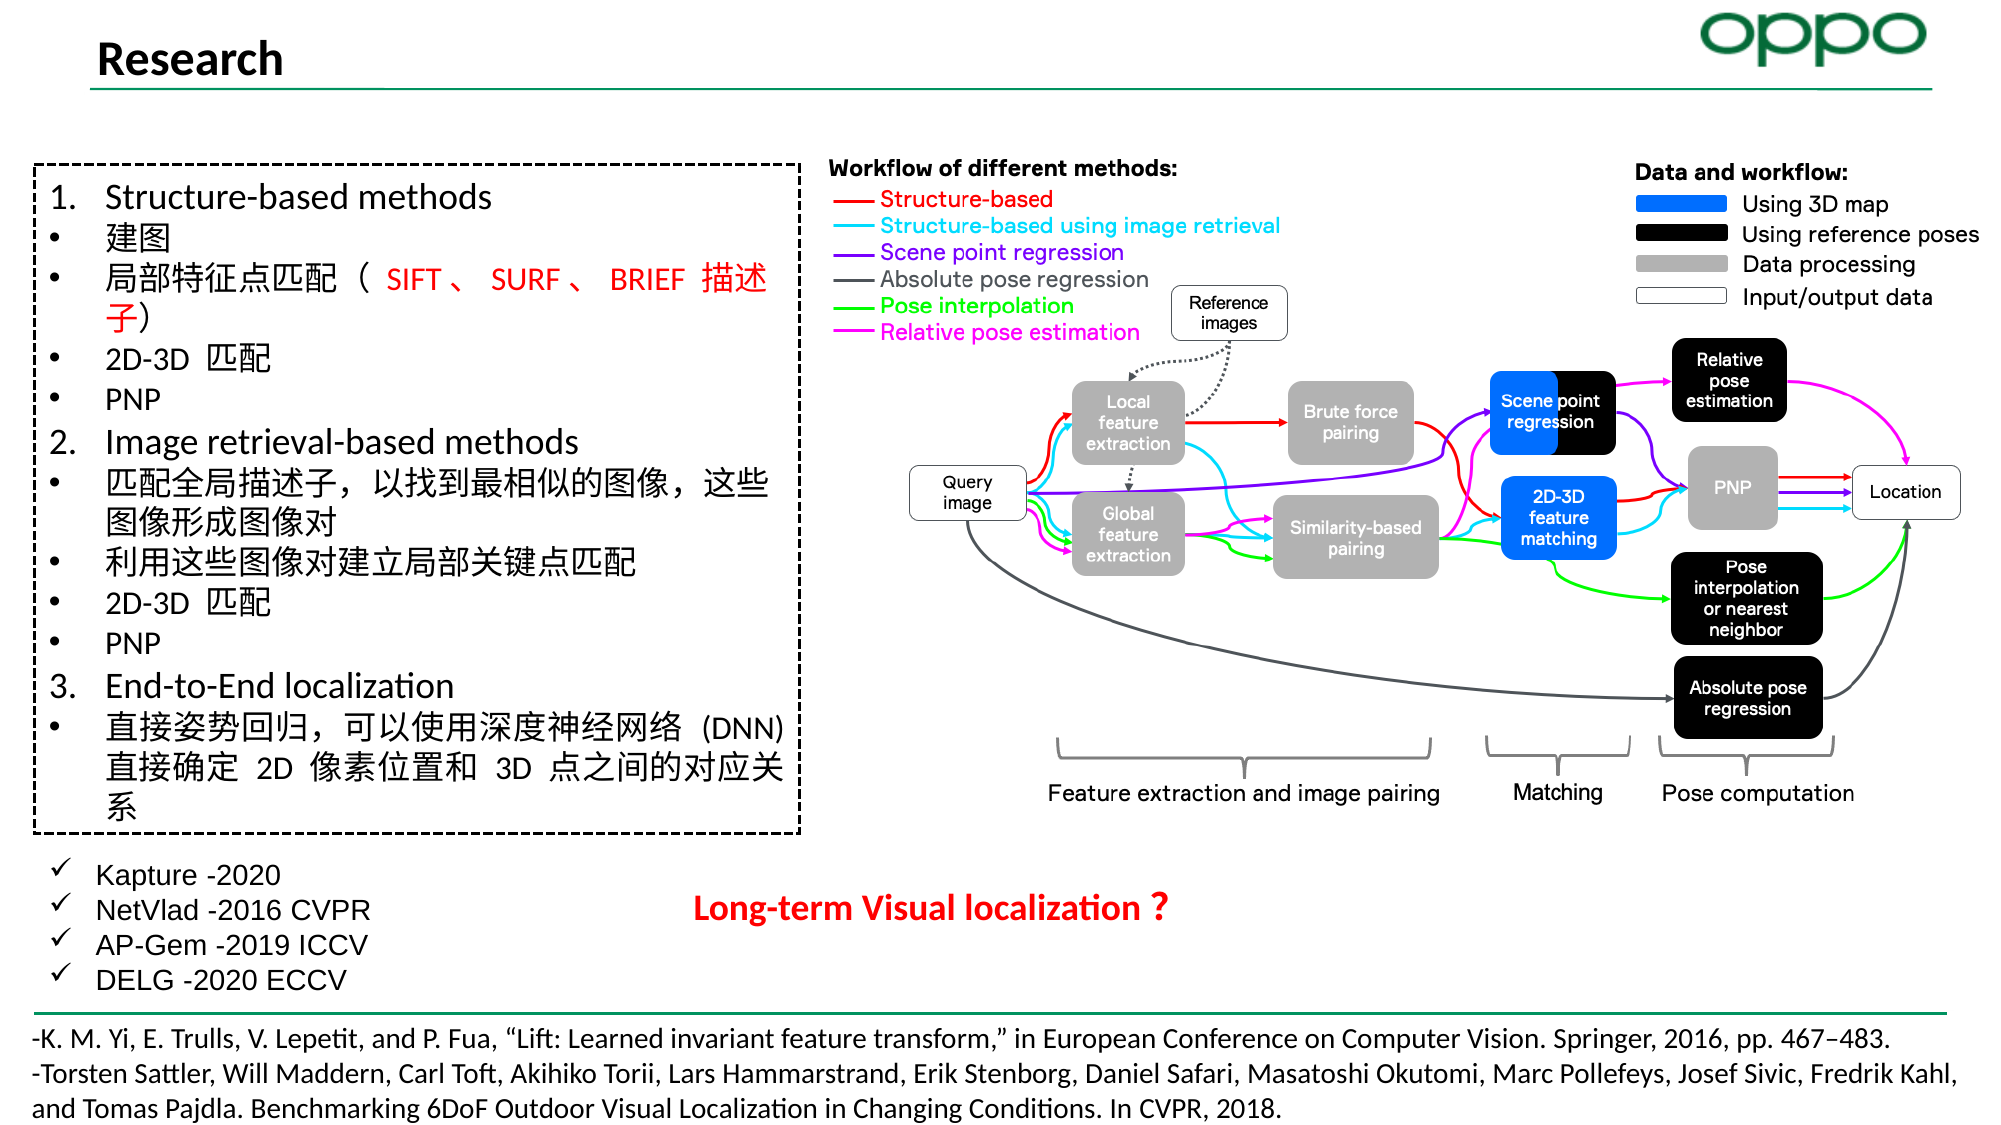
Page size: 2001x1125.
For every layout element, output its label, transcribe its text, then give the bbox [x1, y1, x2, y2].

text_box Long-term Visual localization？ [678, 875, 1204, 935]
picture [1690, 2, 1933, 75]
text_box Structure-based methods 建图 局部特征点匹配（ SIFT、SURF、BRIEF 描述子） 2D-3D 匹配 PNP Image retrieval-based methods 匹配全局描述子，以找到最相似的图像，这些图像形成图像对 利用这些图像对建立局部关键点匹配 2D-3D 匹配 PNP End-to-End localization 直接姿势回归，可以使用深度神经网络 (DNN) 直接确定 2D 像素位置和 3D 点之间的对应关系 [33, 164, 800, 834]
text_box Research [82, 17, 848, 93]
text_box Kapture -2020 NetVlad -2016 CVPR AP-Gem -2019 ICCV DELG -2020 ECCV [34, 848, 397, 1004]
text_box -K. M. Yi, E. Trulls, V. Lepetit, and P. Fua, “Lift: Learned invariant feature transform,” in European Conference on Computer Vision. Springer, 2016, pp. 467–483. -Torsten Sattler, Will Maddern, Carl Toft, Akihiko Torii, Lars Hammarstrand, Erik Stenborg, Daniel Safari, Masatoshi Okutomi, Marc Pollefeys, Josef Sivic, Fredrik Kahl, and Tomas Pajdla. Benchmarking 6DoF Outdoor Visual Localization in Changing Conditions. In CVPR, 2018. [16, 1012, 1983, 1125]
picture [816, 145, 2000, 812]
